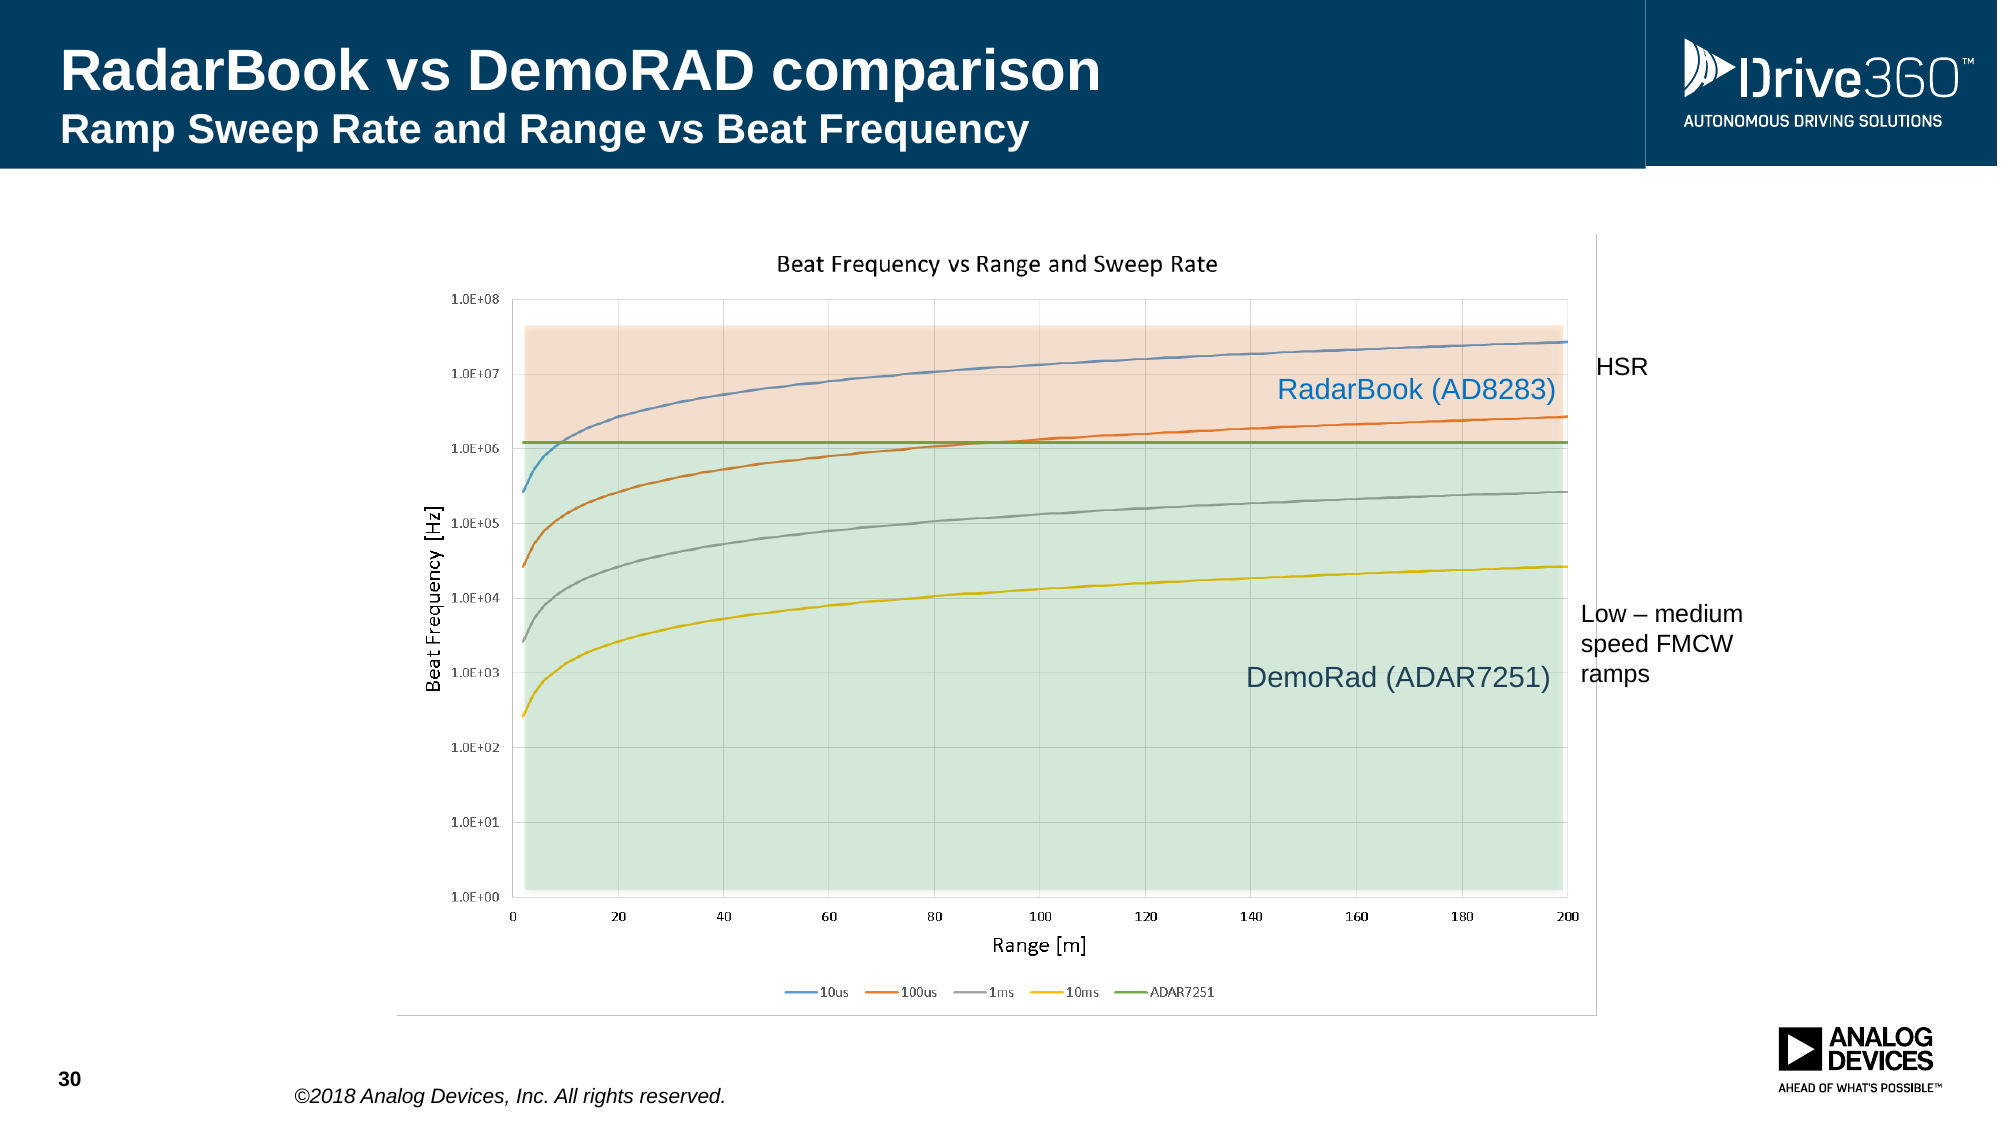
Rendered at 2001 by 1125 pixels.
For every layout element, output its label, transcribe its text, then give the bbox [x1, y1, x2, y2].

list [397, 234, 1597, 1016]
title RadarBook vs DemoRAD comparison Ramp Sweep Rate and Range vs Beat Frequency [0, 0, 1646, 169]
text_box Low – medium speed FMCW ramps [1602, 597, 1793, 652]
text_box ©2018 Analog Devices, Inc. All rights reserved. [294, 1068, 1092, 1122]
slide_number 30 [58, 1037, 114, 1092]
text_box HSR [1602, 350, 1691, 405]
